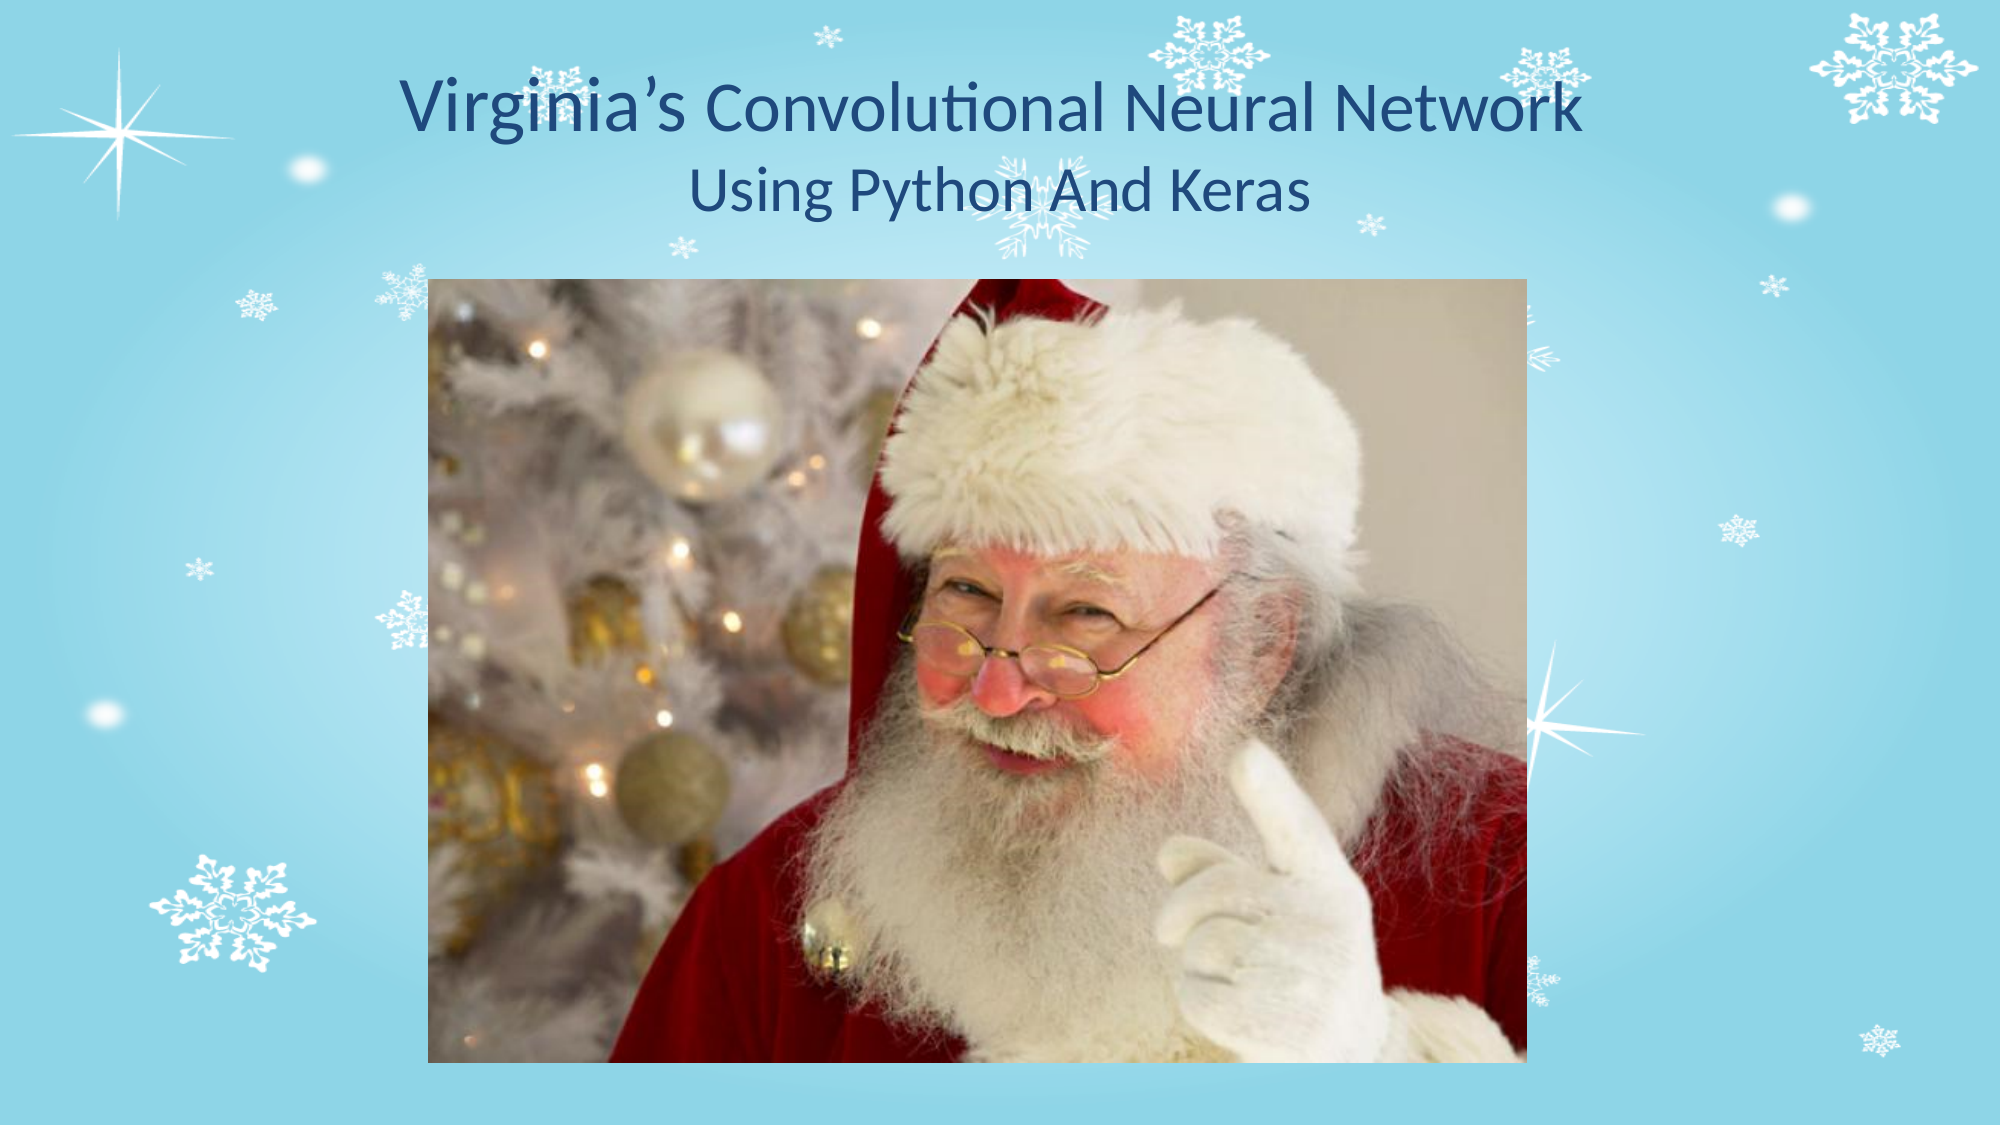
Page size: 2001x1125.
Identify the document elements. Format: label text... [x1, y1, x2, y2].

title Virginia’s Convolutional Neural Network Using Python And Keras [99, 45, 1900, 233]
picture [0, 0, 2000, 1125]
